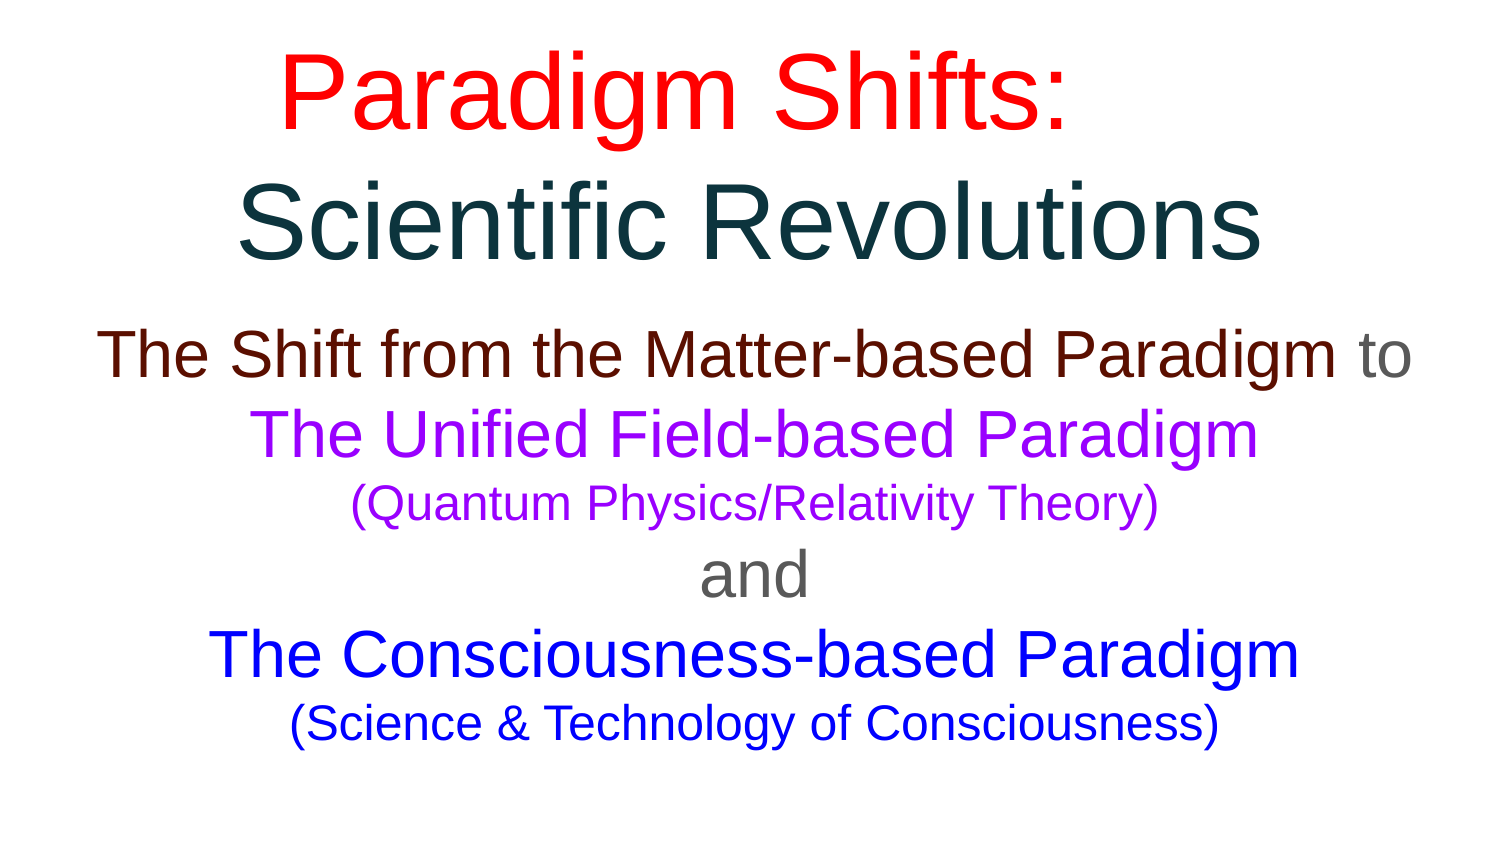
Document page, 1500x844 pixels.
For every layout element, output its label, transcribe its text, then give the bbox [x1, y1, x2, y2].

title Paradigm Shifts: Scientific Revolutions [51, 37, 1449, 295]
subtitle The Shift from the Matter-based Paradigm to The Unified Field-based Paradigm (Quantum Physics/Relativity Theory) and The Consciousness-based Paradigm (Science & Technology of Consciousness) [19, 295, 1491, 818]
